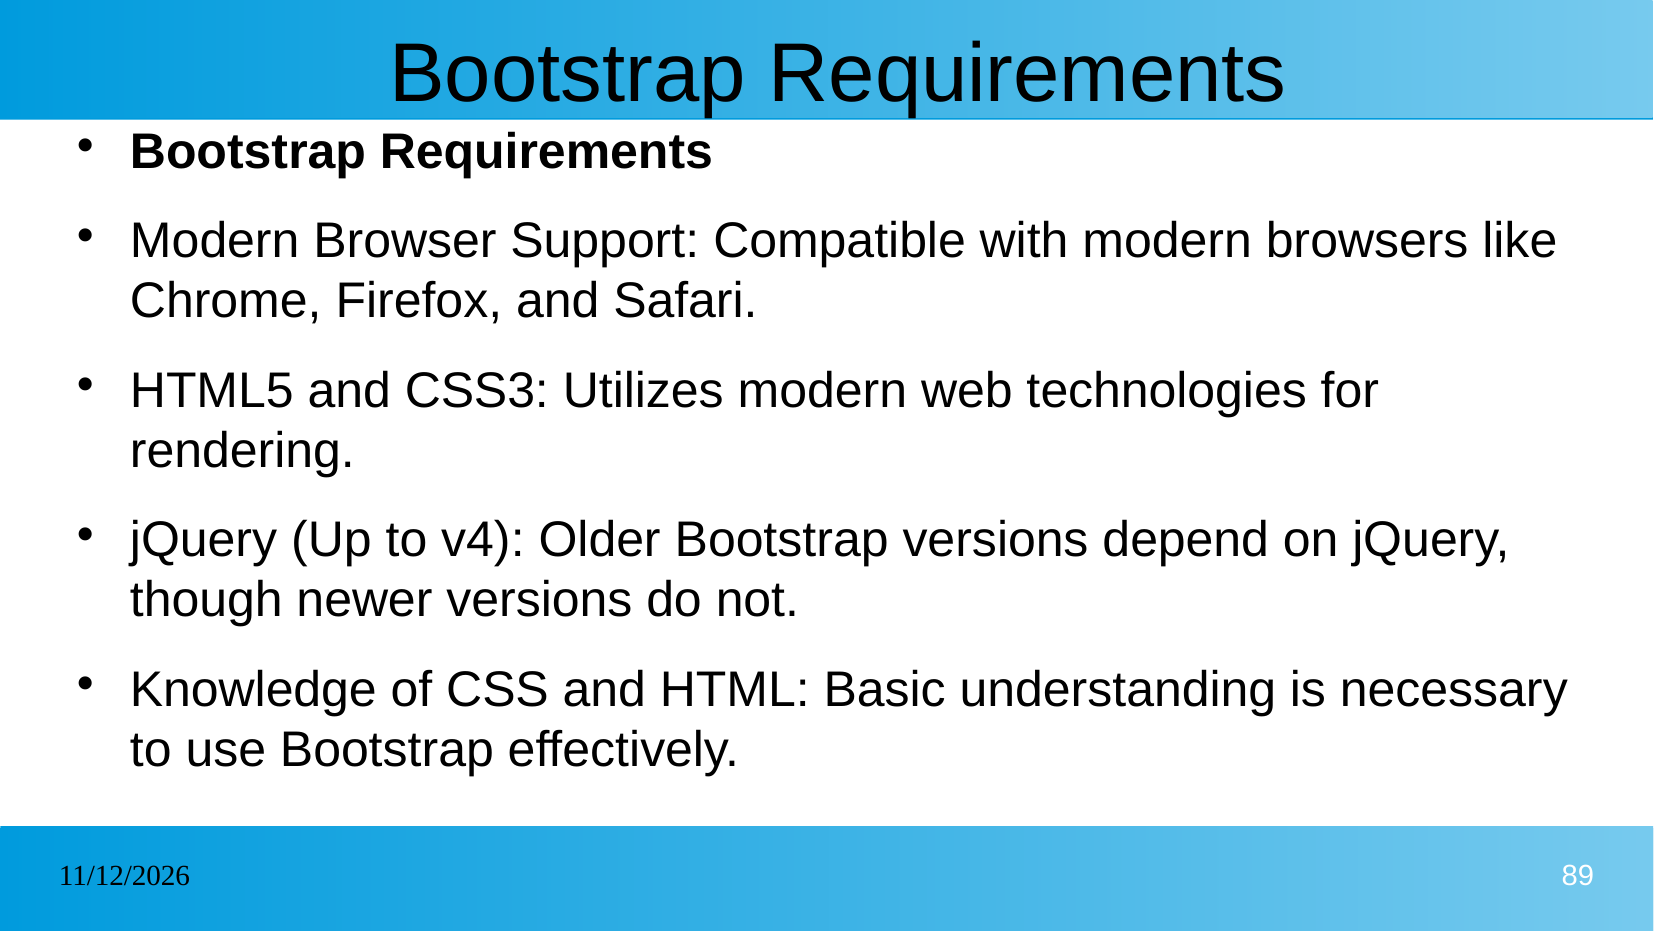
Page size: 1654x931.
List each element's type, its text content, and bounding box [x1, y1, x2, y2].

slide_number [59, 856, 443, 916]
list Bootstrap Requirements Modern Browser Support: Compatible with modern browsers like Chrome, Firefox, and Safari. HTML5 and CSS3: Utilizes modern web technologies for rendering. jQuery (Up to v4): Older Bootstrap versions depend on jQuery, though newer versions do not. Knowledge of CSS and HTML: Basic understanding is necessary to use Bootstrap effectively. [59, 118, 1595, 827]
slide_number 89 [1210, 856, 1595, 916]
title Bootstrap Requirements [59, 29, 1595, 108]
